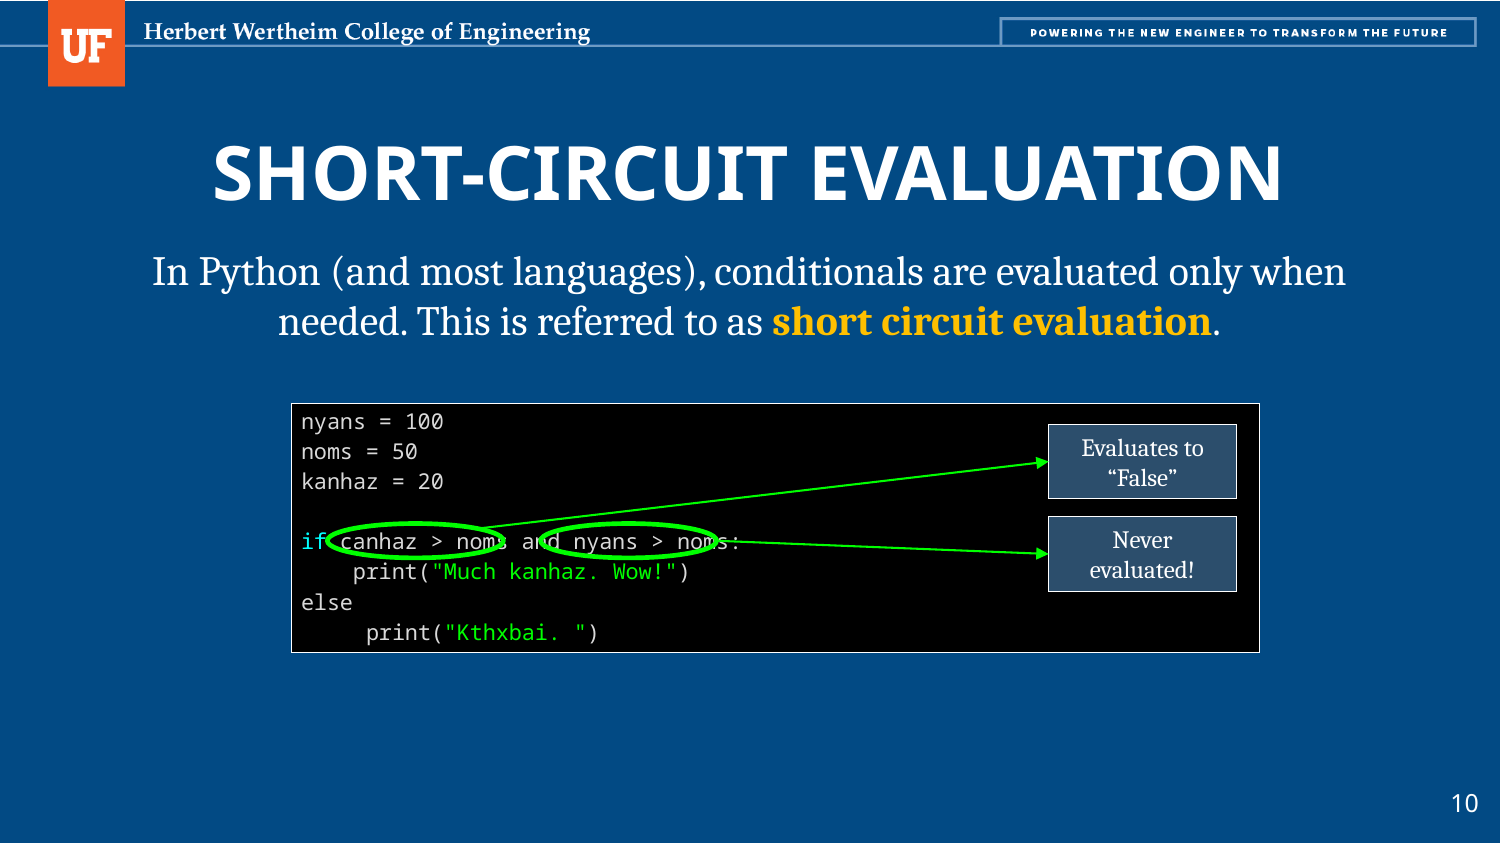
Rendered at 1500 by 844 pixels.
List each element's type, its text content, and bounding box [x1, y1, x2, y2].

text_box nyans = 100 noms = 50 kanhaz = 20 if canhaz > noms and nyans > noms: print("Much kanhaz. Wow!") else print("Kthxbai. ") [291, 403, 1260, 653]
picture [0, 0, 1500, 843]
slide_number 10 [1156, 782, 1494, 828]
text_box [716, 540, 1050, 556]
text_box [538, 541, 710, 560]
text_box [477, 461, 1050, 530]
text_box Never evaluated! [1048, 516, 1237, 592]
text_box Evaluates to “False” [1048, 424, 1237, 499]
title Short-Circuit Evaluation [112, 117, 1387, 236]
list In Python (and most languages), conditionals are evaluated only when needed. This is referred to as short circuit evaluation. [112, 236, 1387, 353]
text_box [325, 521, 506, 560]
